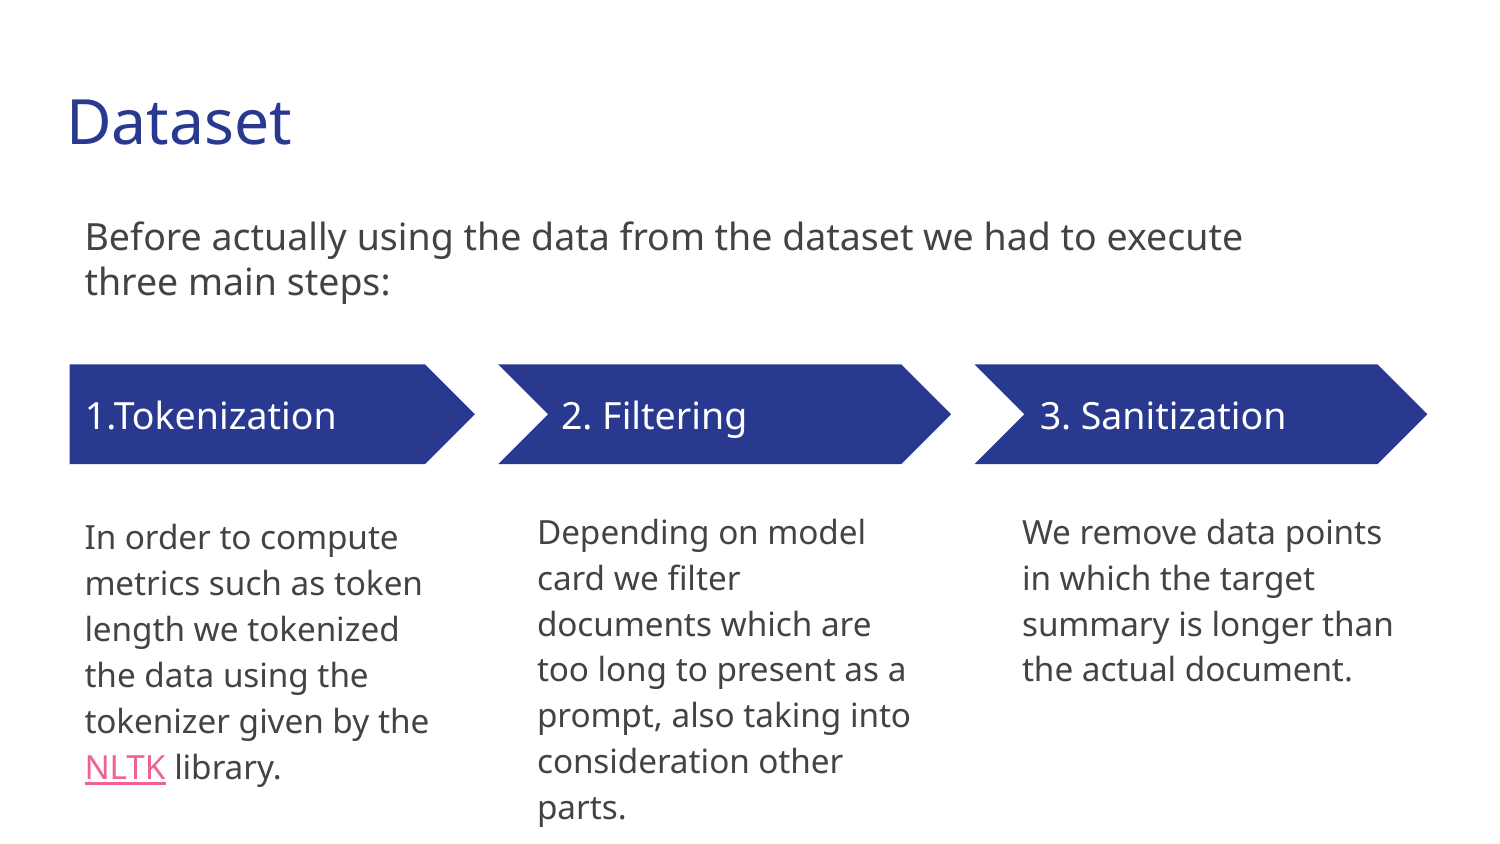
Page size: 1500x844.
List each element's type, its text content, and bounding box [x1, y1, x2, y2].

text_box [69, 364, 475, 465]
title Dataset [51, 67, 1449, 167]
list We remove data points in which the target summary is longer than the actual document. [1007, 490, 1413, 754]
list In order to compute metrics such as token length we tokenized the data using the tokenizer given by the NLTK library. [69, 495, 475, 806]
text_box Before actually using the data from the dataset we had to execute three main steps: [69, 198, 1336, 334]
list 1.Tokenization [69, 388, 440, 441]
text_box [974, 364, 1428, 465]
list 2. Filtering [546, 388, 917, 441]
text_box [498, 364, 952, 465]
list Depending on model card we filter documents which are too long to present as a prompt, also taking into consideration other parts. [521, 490, 928, 790]
list 3. Sanitization [1024, 388, 1396, 441]
